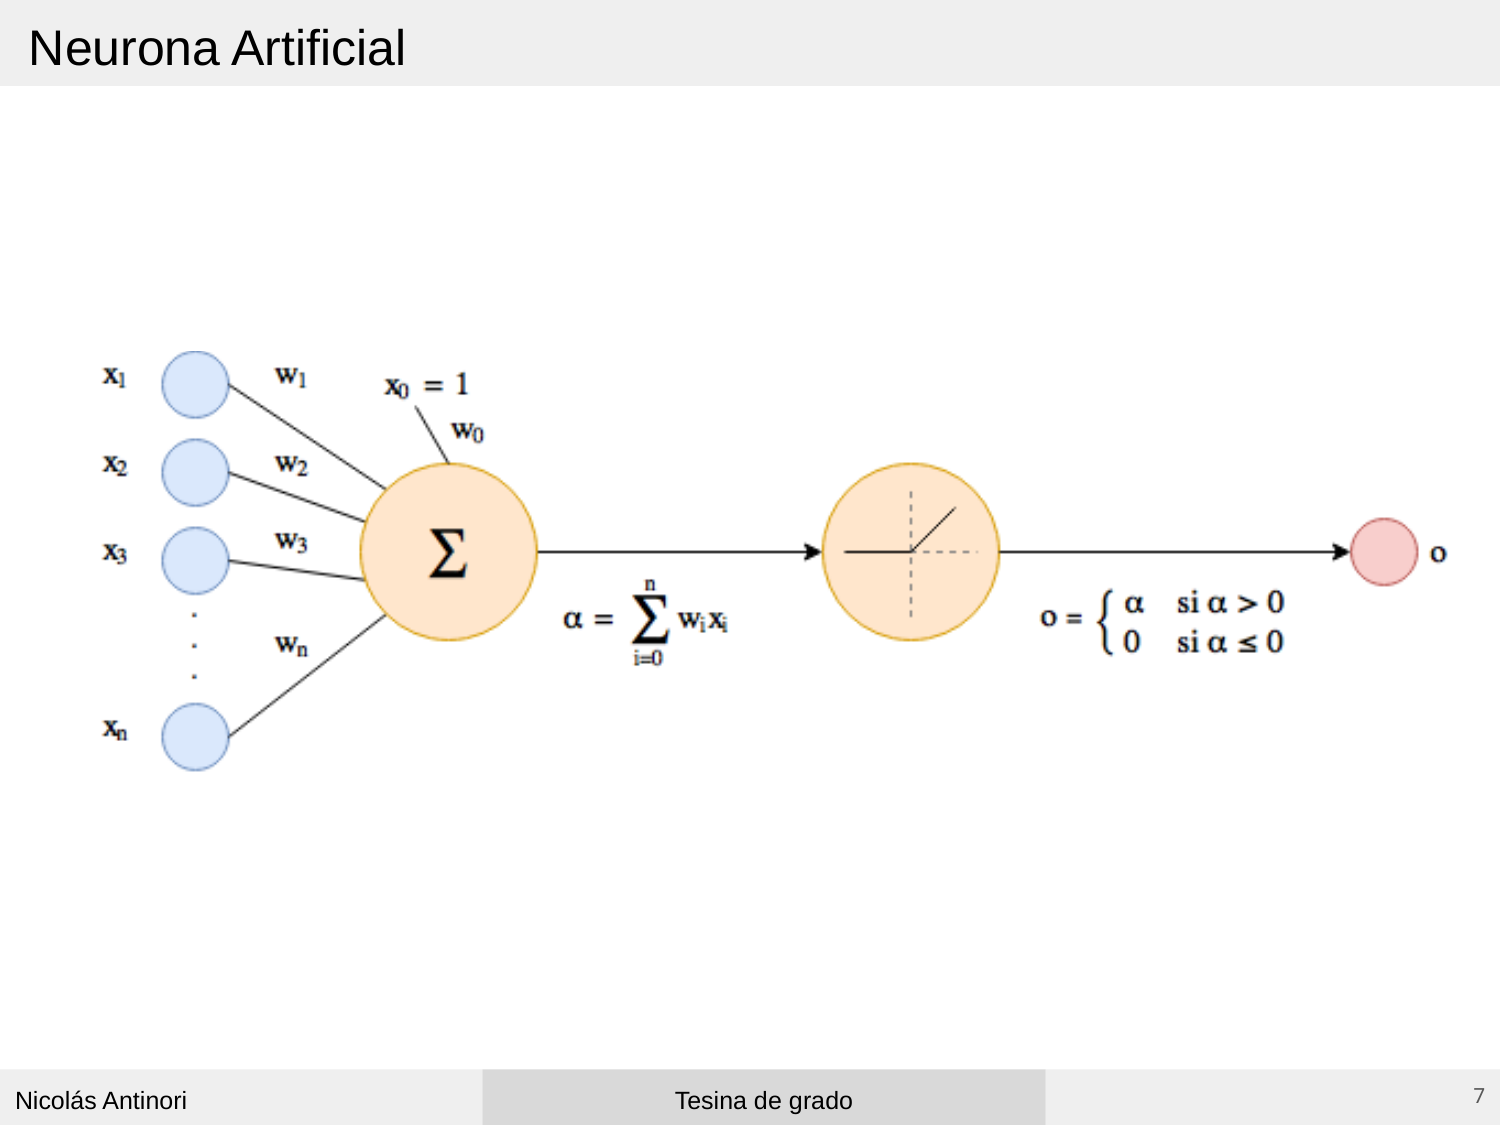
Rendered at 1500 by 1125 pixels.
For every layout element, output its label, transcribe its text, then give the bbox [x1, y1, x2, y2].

text_box Nicolás Antinori [0, 1069, 482, 1125]
text_box Neurona Artificial [0, 0, 1500, 86]
picture [74, 351, 1463, 774]
text_box Tesina de grado [482, 1069, 1046, 1125]
slide_number ‹#› [1046, 1069, 1500, 1125]
